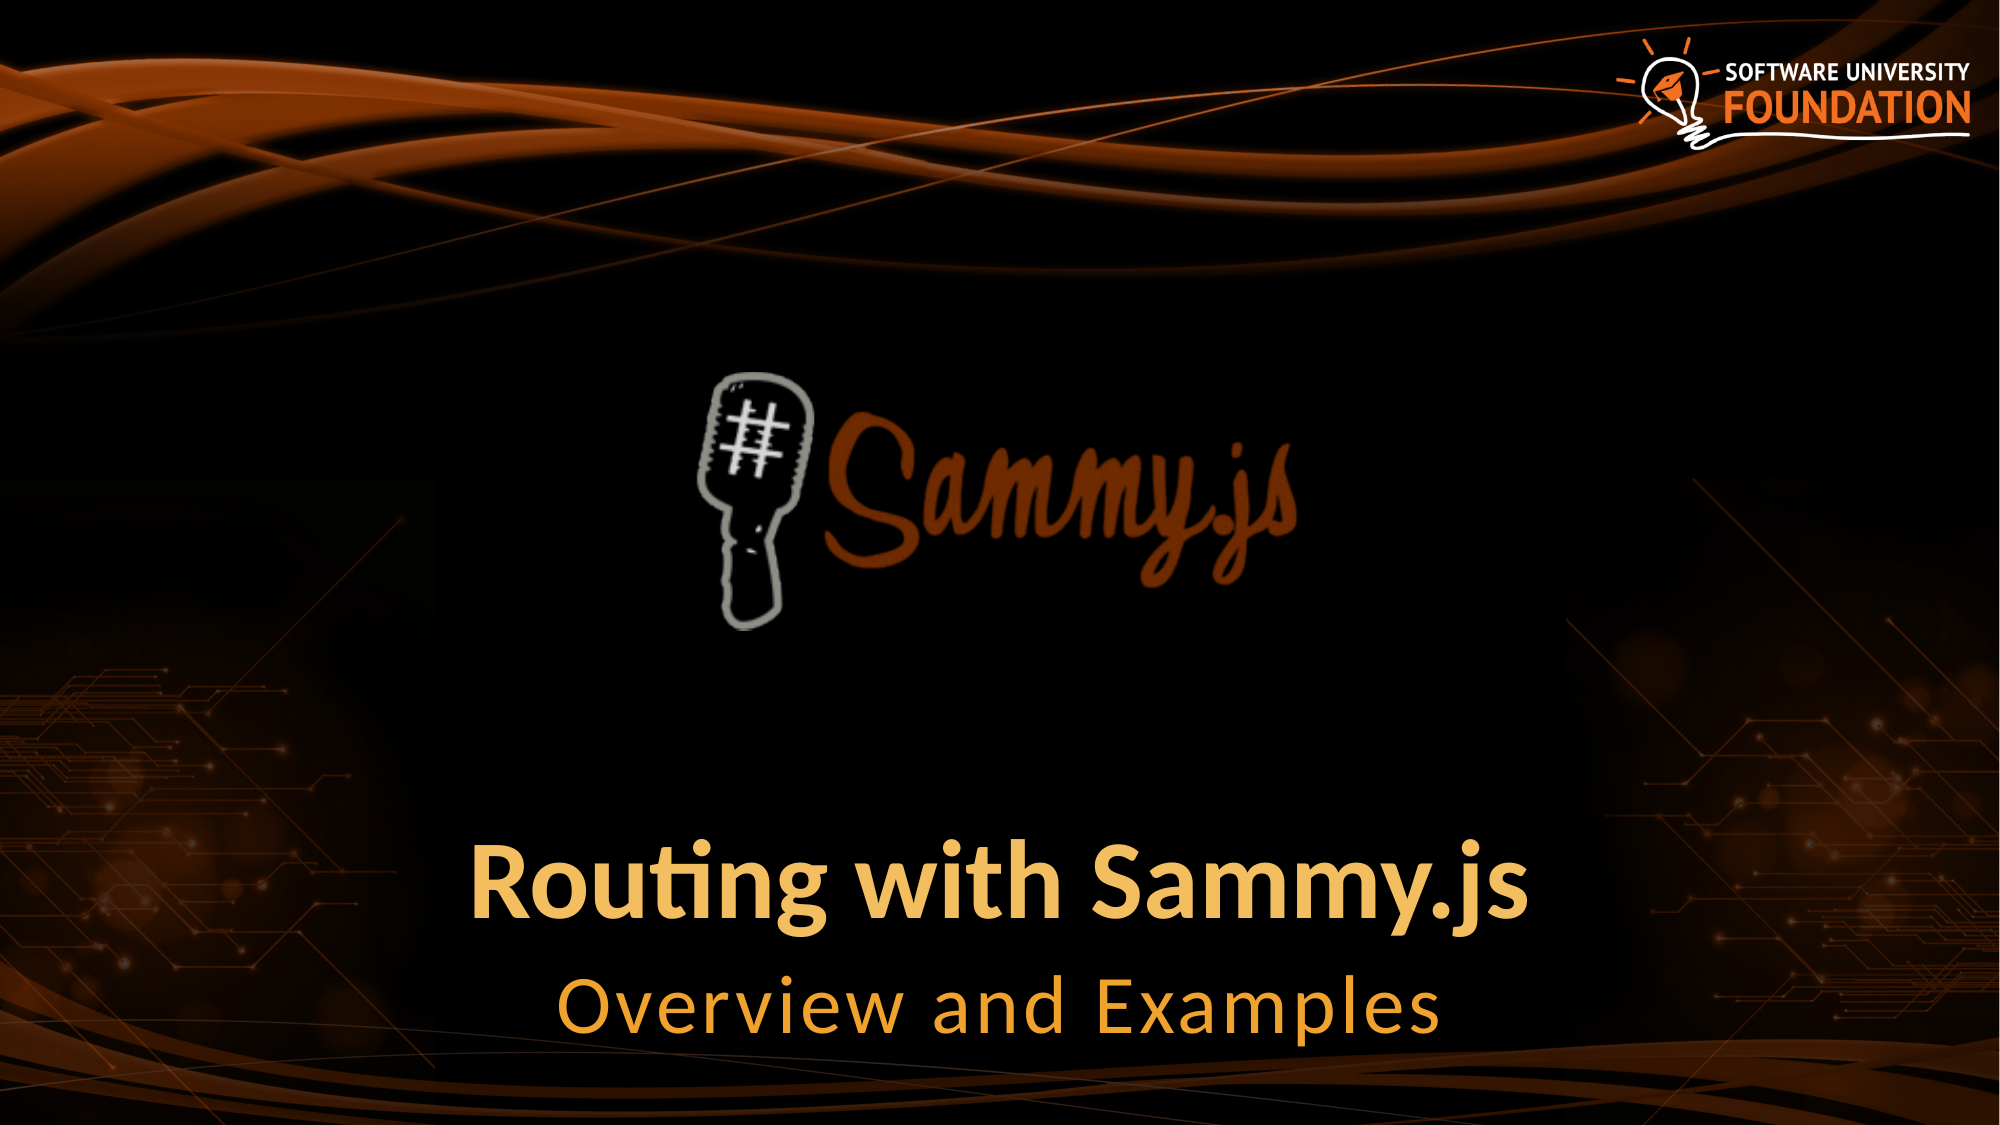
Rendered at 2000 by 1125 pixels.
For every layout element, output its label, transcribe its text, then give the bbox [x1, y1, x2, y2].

text_box Routing with Sammy.js [266, 812, 1733, 944]
text_box [547, 322, 1452, 681]
picture [0, 0, 2000, 1125]
text_box Overview and Examples [266, 944, 1733, 1057]
